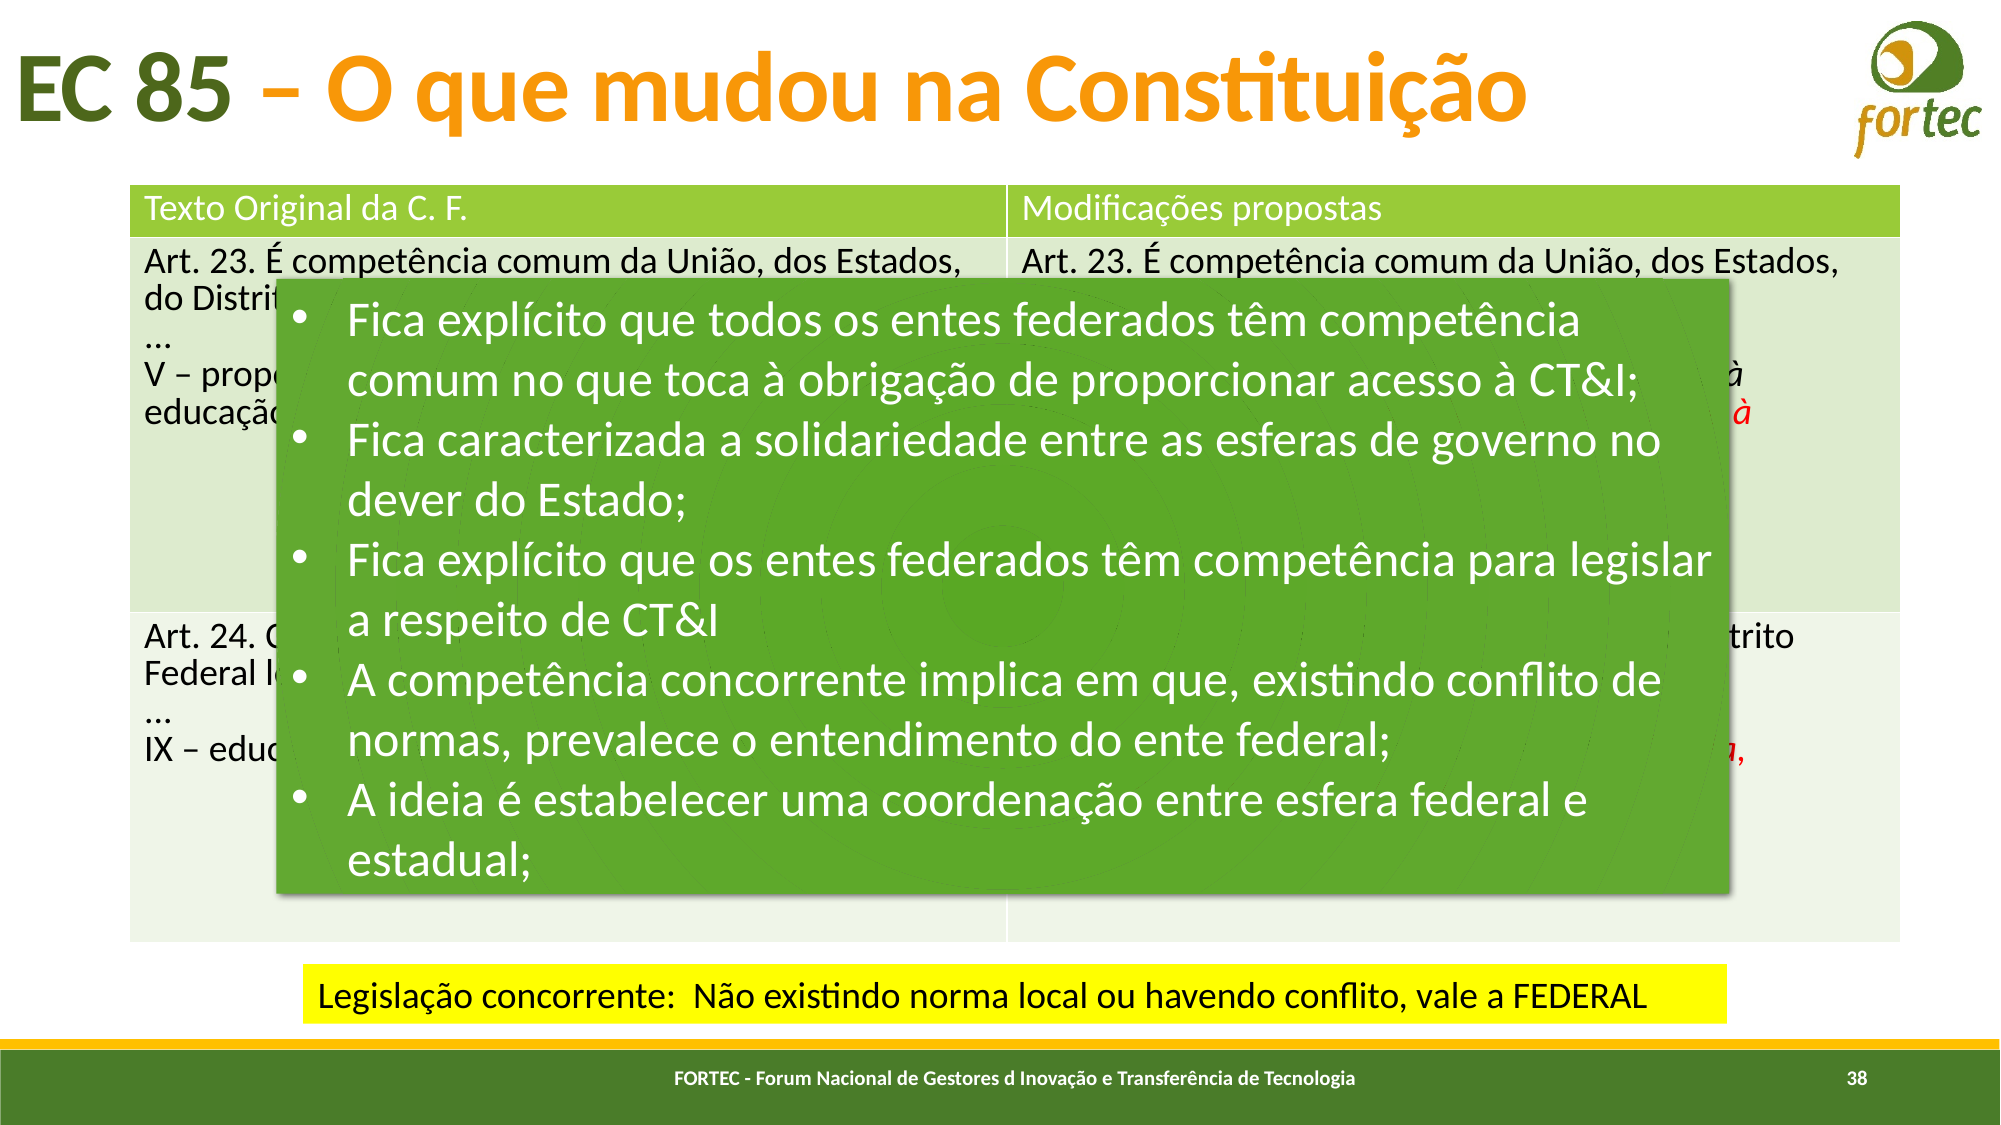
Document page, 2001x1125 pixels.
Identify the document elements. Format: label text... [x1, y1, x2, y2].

title EC 85 – O que mudou na Constituição [0, 0, 1910, 149]
table_cell Art. 24. Compete à União, aos Estados e ao Distrito Federal legislar concorrentemente sobre: ... IX - educação, cultura, ensino, desporto, ciência, tecnologia, pesquisa e inovação; [1008, 613, 1900, 942]
text_box Legislação concorrente: Não existindo norma local ou havendo conflito, vale a FEDERAL [303, 964, 1727, 1024]
slide_number 38 [1748, 1057, 1966, 1118]
table_cell Art. 24. Compete à União, aos Estados e ao Distrito Federal legislar concorrentemente sobre: ... IX – educação, cultura, ensino e desporto; [130, 613, 1006, 942]
text_box Fica explícito que todos os entes federados têm competência comum no que toca à obrigação de proporcionar acesso à CT&I; Fica caracterizada a solidariedade entre as esferas de governo no dever do Estado; Fica explícito que os entes federados têm competência para legislar a respeito de CT&I A competência concorrente implica em que, existindo conflito de normas, prevalece o entendimento do ente federal; A ideia é estabelecer uma coordenação entre esfera federal e estadual; [276, 278, 1730, 894]
table_header Modificações propostas [1008, 185, 1900, 237]
table_cell Art. 23. É competência comum da União, dos Estados, do Distrito Federal e dos Municípios: ... V – proporcionar os meios de acesso à cultura, à educação e à ciência; [130, 238, 1006, 612]
table_cell Art. 23. É competência comum da União, dos Estados, do Distrito Federal e dos Municípios: ... V - proporcionar os meios de acesso à cultura, à educação, à ciência, à tecnologia, à pesquisa e à inovação; [1008, 238, 1900, 612]
picture [1854, 21, 1982, 159]
footer FORTEC - Forum Nacional de Gestores d Inovação e Transferência de Tecnologia [438, 1057, 1593, 1118]
table_header Texto Original da C. F. [130, 185, 1006, 237]
